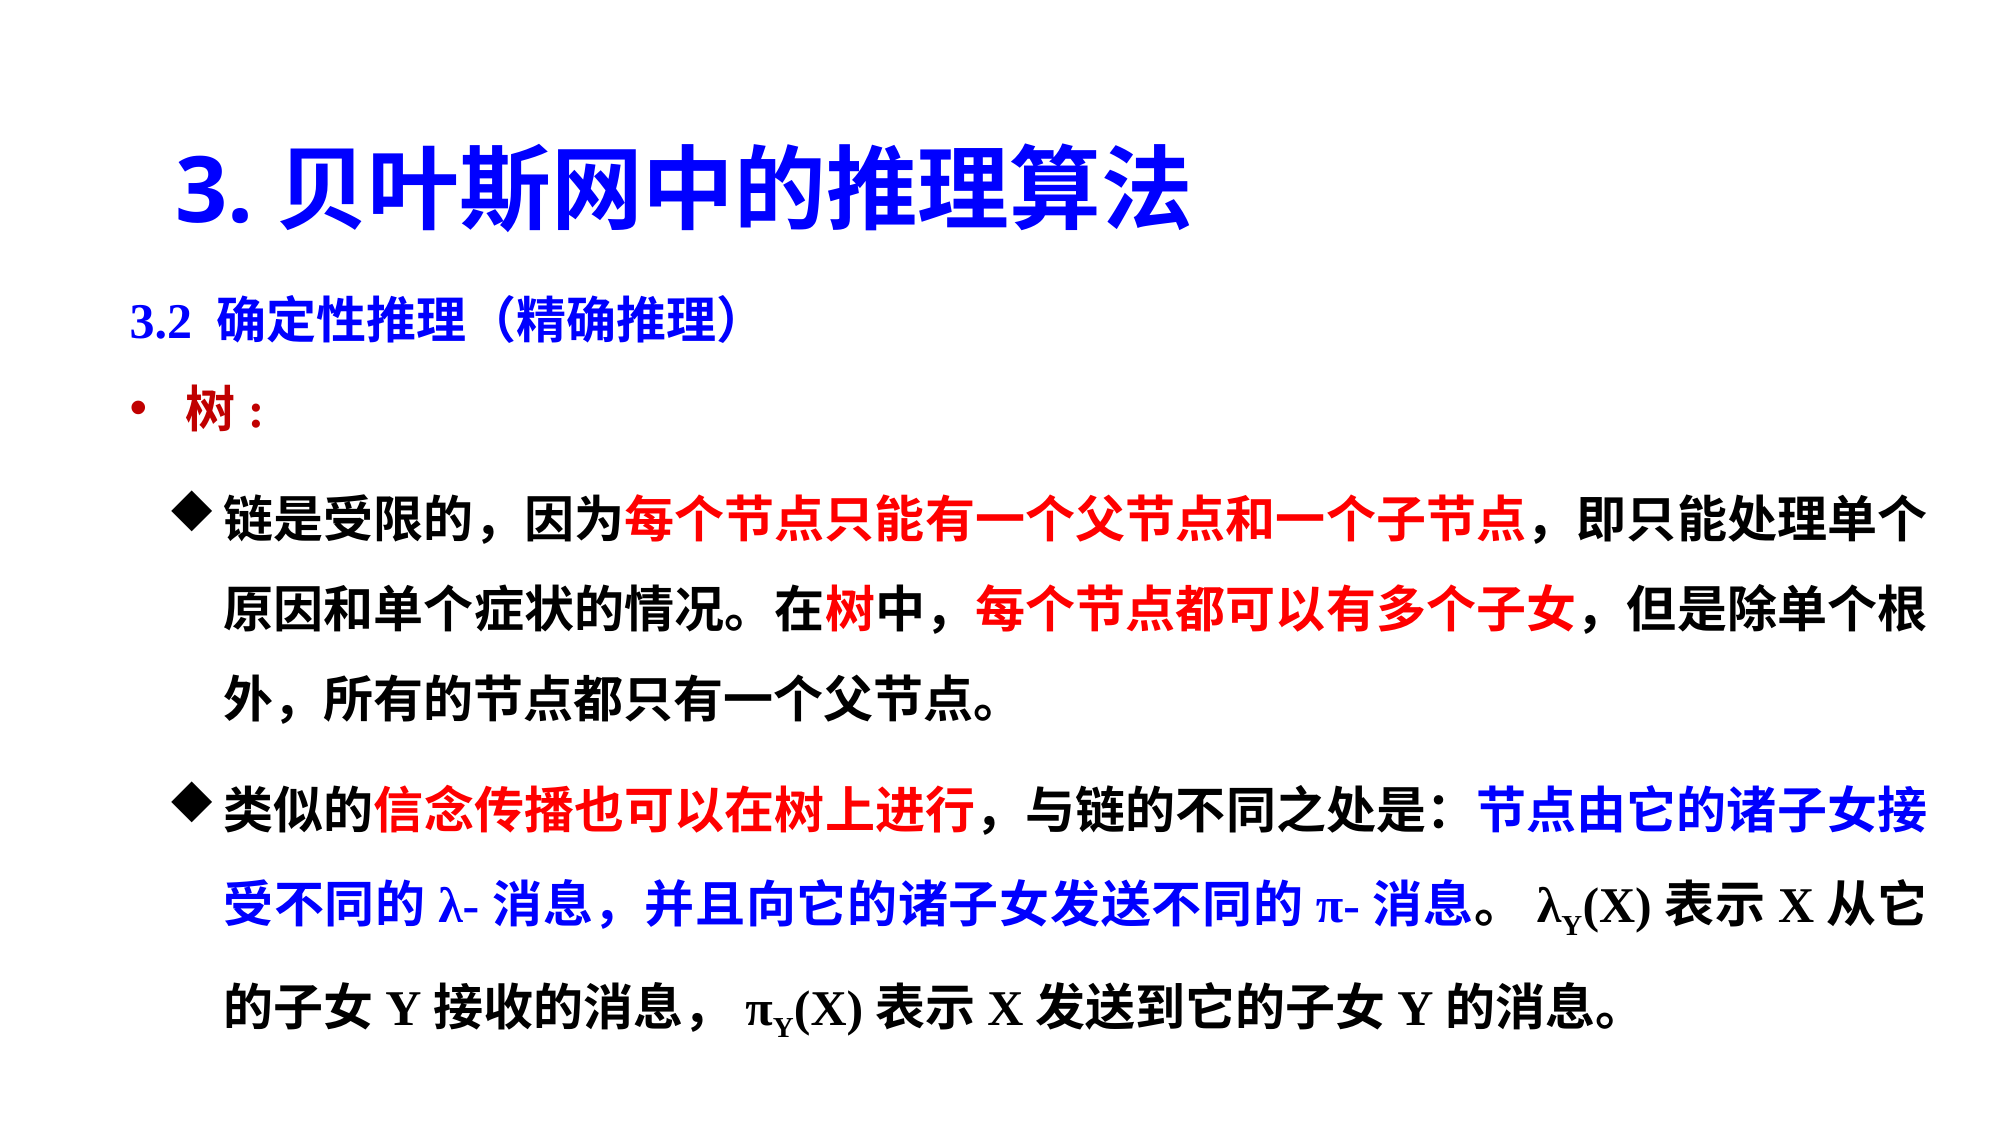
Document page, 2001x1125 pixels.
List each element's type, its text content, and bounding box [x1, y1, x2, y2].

text_box 3.2 确定性推理（精确推理） 树: 链是受限的，因为每个节点只能有一个父节点和一个子节点，即只能处理单个原因和单个症状的情况。在树中，每个节点都可以有多个子女，但是除单个根外，所有的节点都只有一个父节点。 类似的信念传播也可以在树上进行，与链的不同之处是：节点由它的诸子女接受不同的λ-消息，并且向它的诸子女发送不同的π-消息。λY(X)表示X从它的子女Y接收的消息，πY(X)表示X发送到它的子女Y的消息。 [114, 251, 1943, 1091]
text_box 3.贝叶斯网中的推理算法 [160, 83, 1886, 251]
